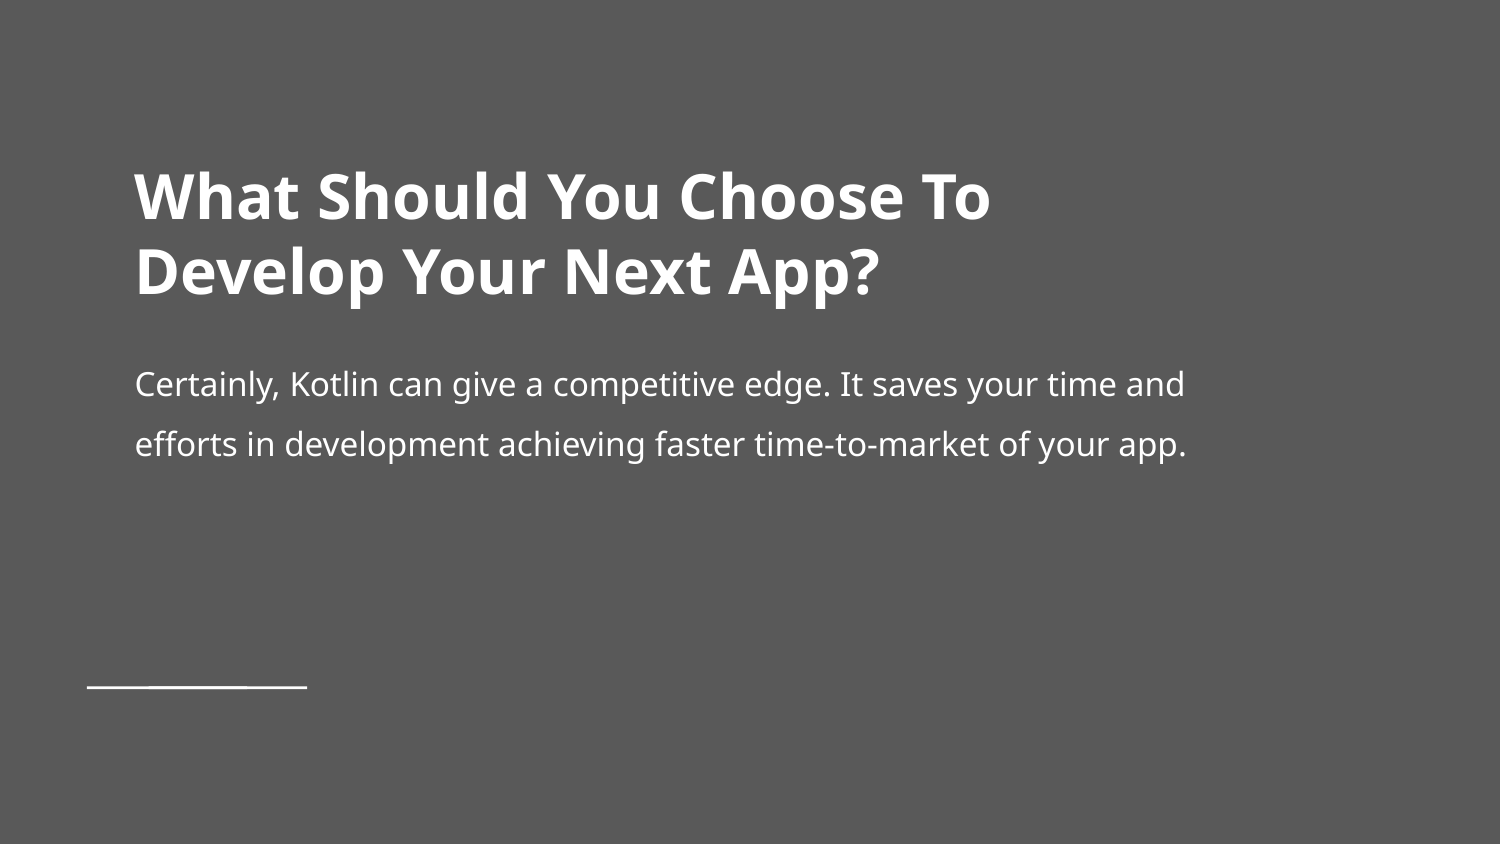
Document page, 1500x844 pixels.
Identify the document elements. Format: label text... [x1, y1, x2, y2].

title Certainly, Kotlin can give a competitive edge. It saves your time and efforts in development achieving faster time-to-market of your app. [119, 328, 1272, 650]
title What Should You Choose To Develop Your Next App? [119, 141, 1272, 253]
